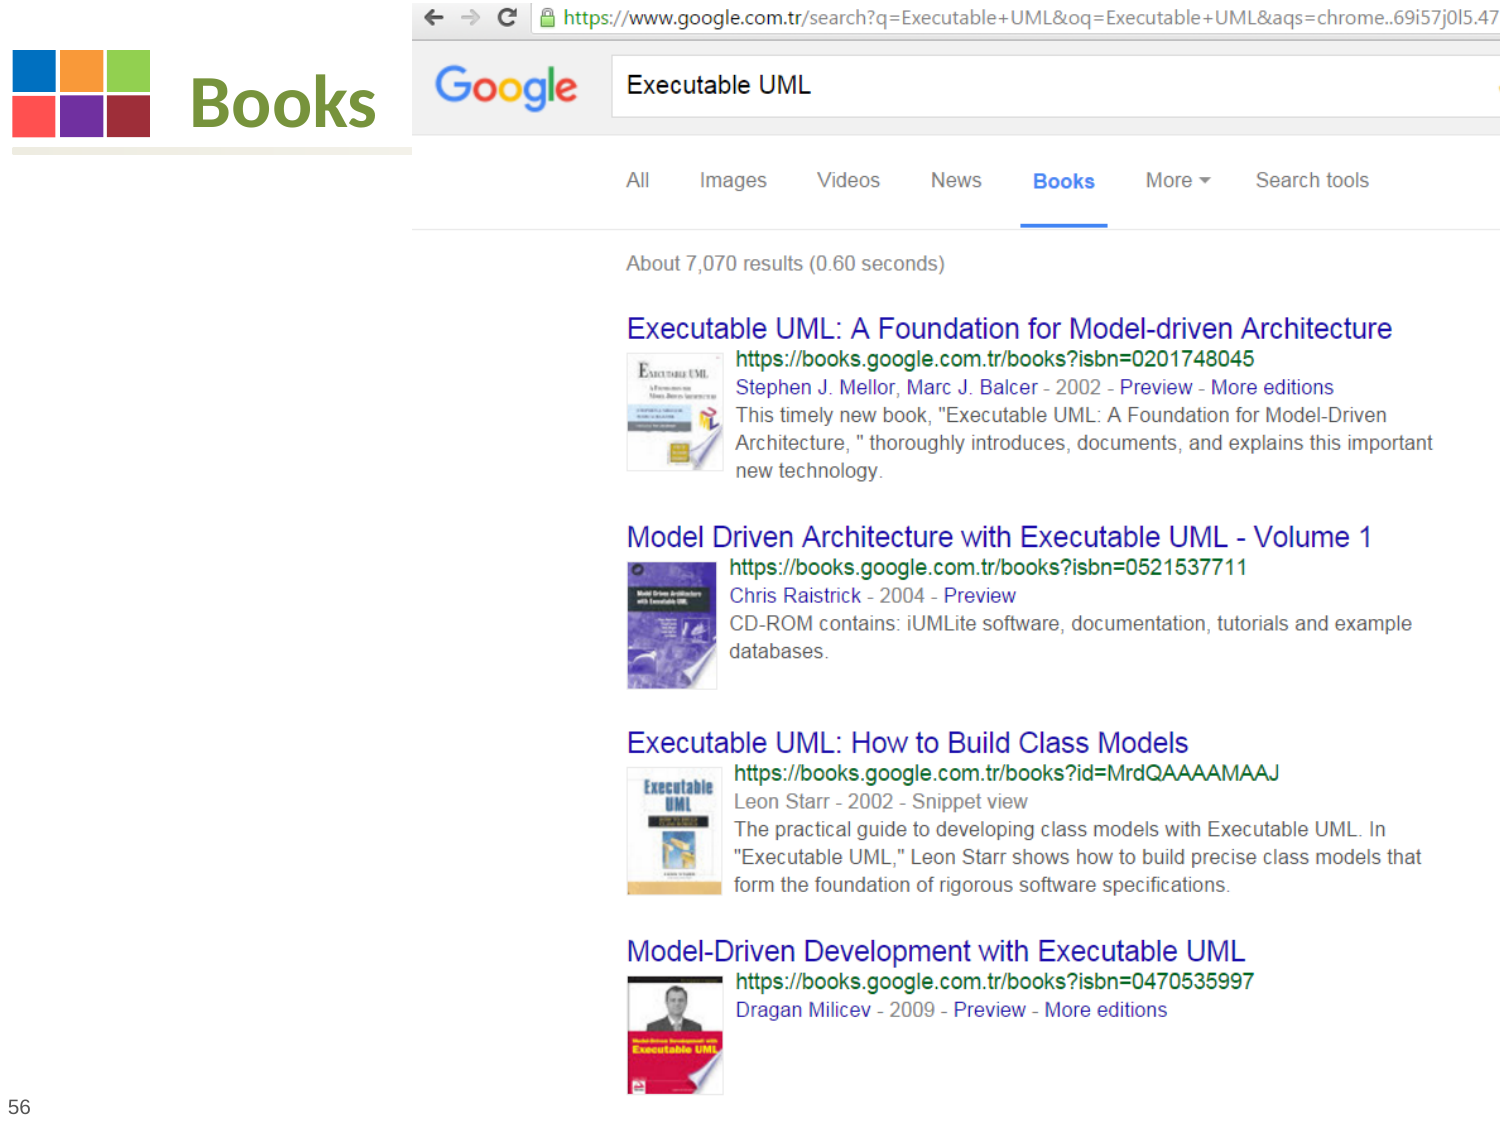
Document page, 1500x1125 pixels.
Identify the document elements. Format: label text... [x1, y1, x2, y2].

picture [412, 3, 1500, 1113]
title Books [174, 47, 407, 150]
